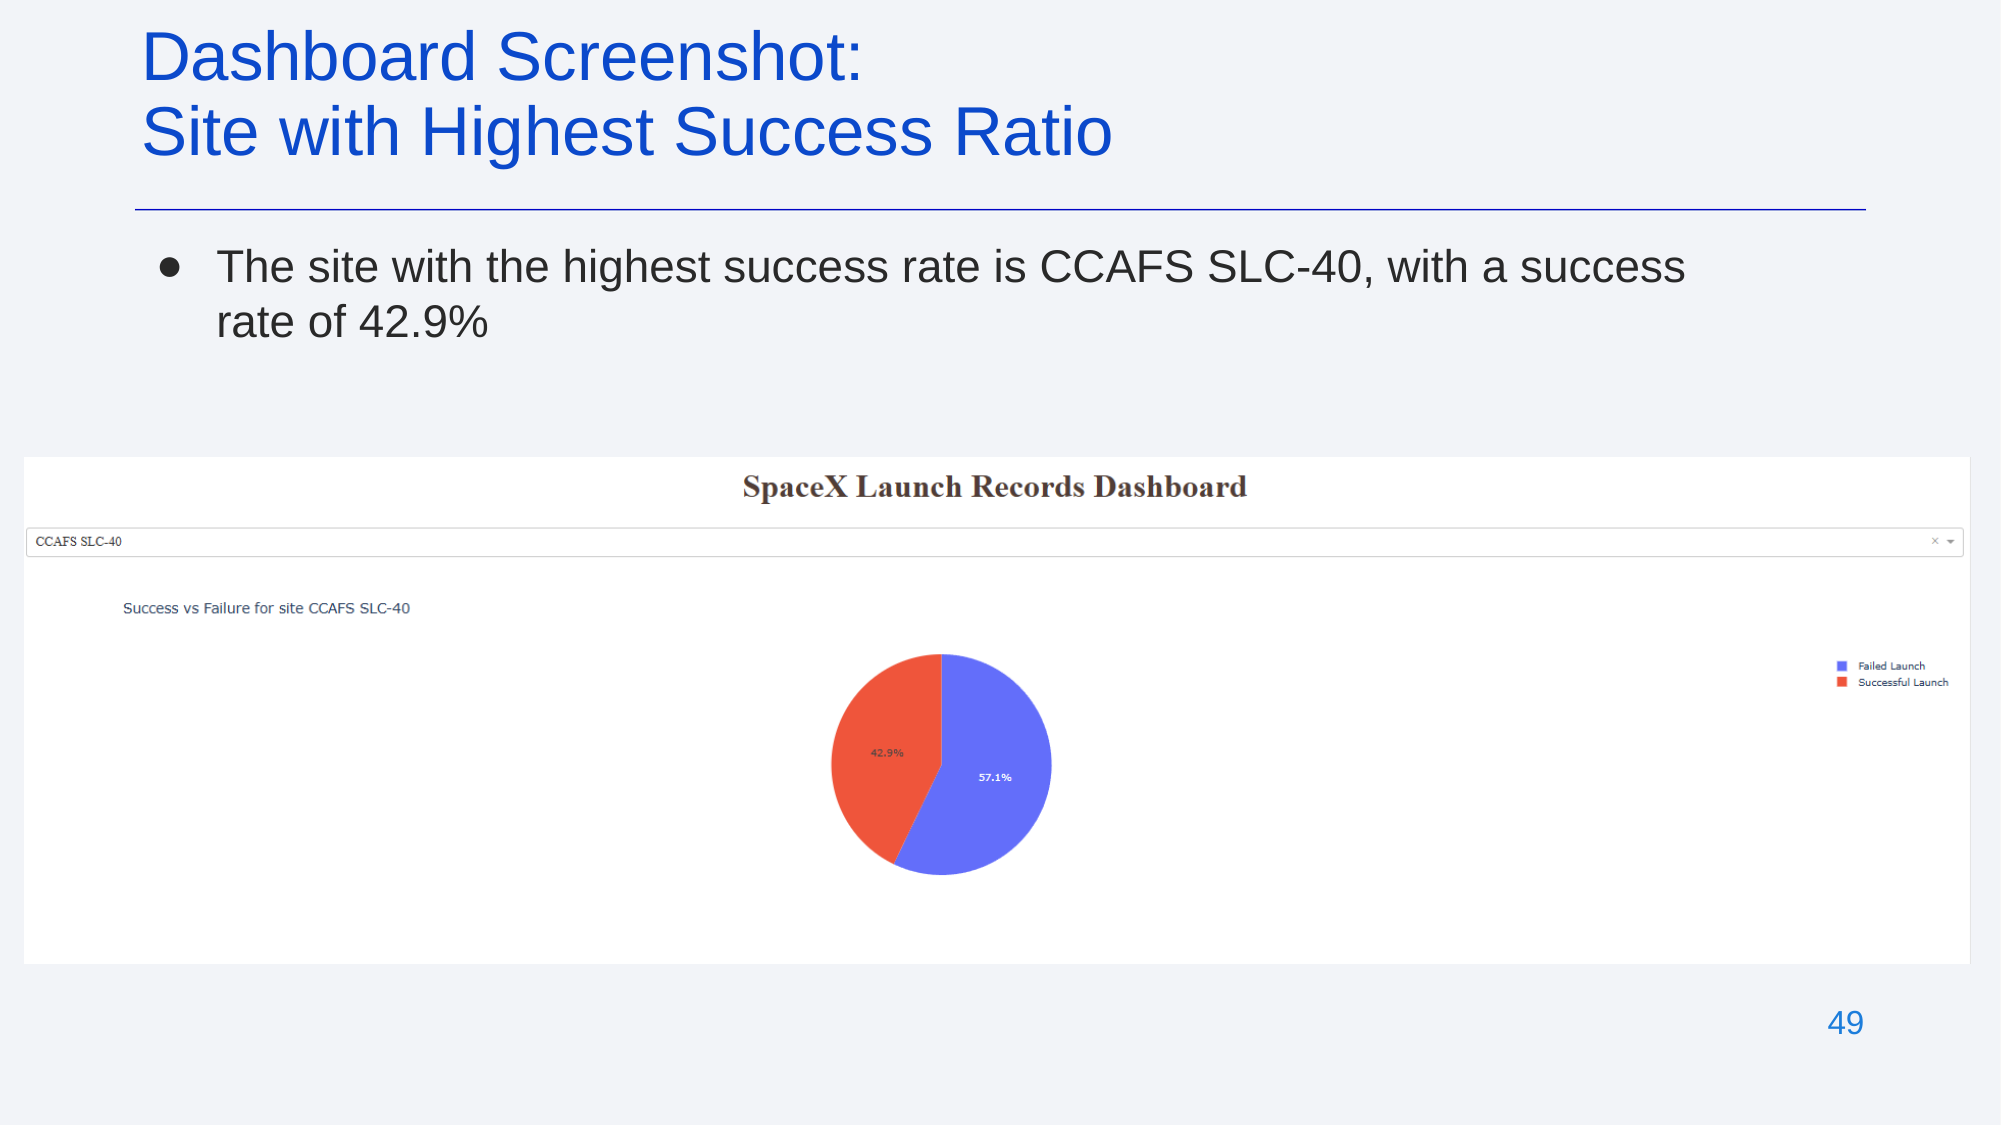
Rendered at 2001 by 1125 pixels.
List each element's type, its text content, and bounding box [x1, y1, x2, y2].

text_box Dashboard Screenshot: Site with Highest Success Ratio [126, 13, 1949, 179]
slide_number ‹#› [1429, 988, 1880, 1055]
list The site with the highest success rate is CCAFS SLC-40, with a success rate of 42.9% [126, 229, 1725, 433]
picture [0, 0, 2001, 1125]
